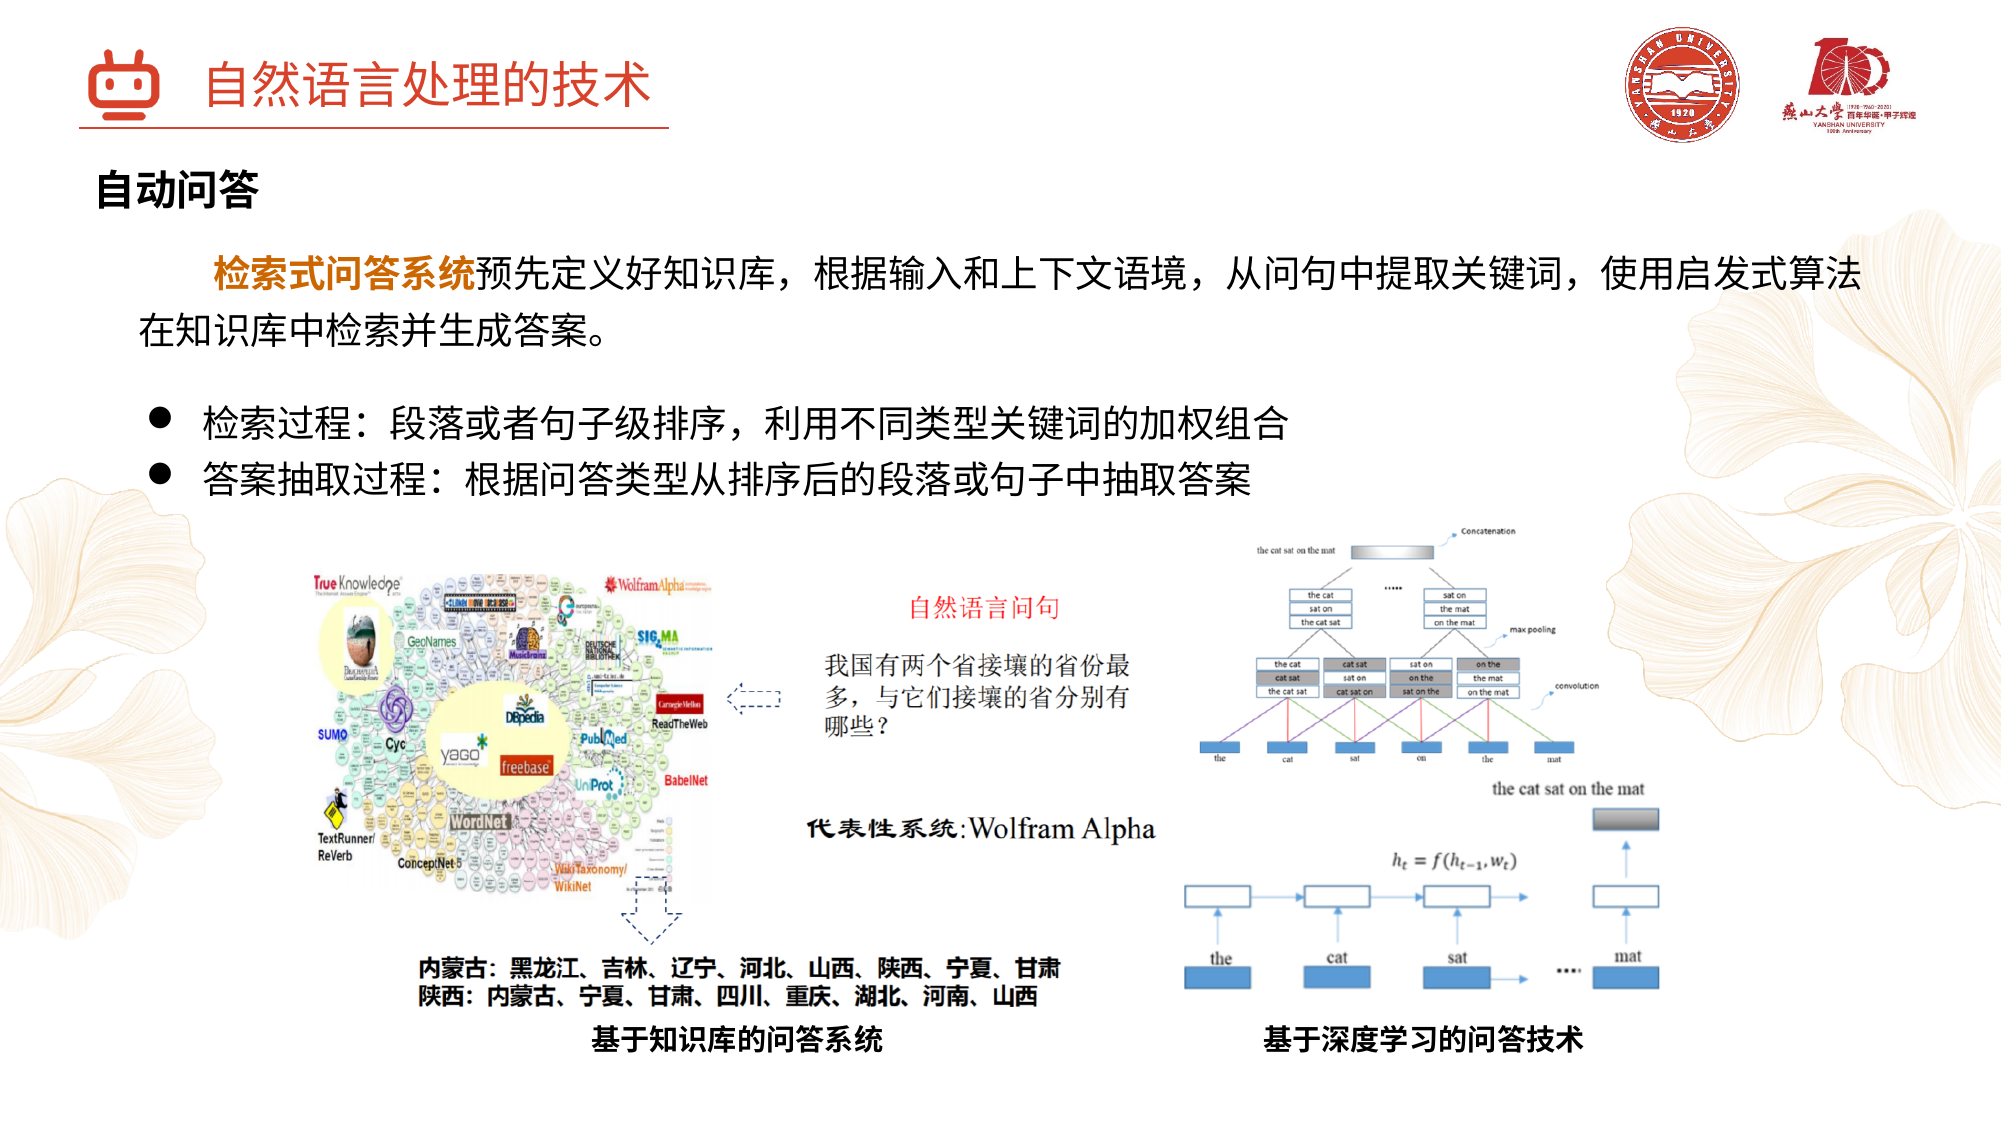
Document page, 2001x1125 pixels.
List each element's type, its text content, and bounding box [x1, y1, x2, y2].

text_box 自然语言处理的技术 [187, 46, 667, 121]
text_box 检索过程：段落或者句子级排序，利用不同类型关键词的加权组合 答案抽取过程：根据问答类型从排序后的段落或句子中抽取答案 [131, 381, 1529, 509]
text_box 检索式问答系统预先定义好知识库，根据输入和上下文语境，从问句中提取关键词，使用启发式算法在知识库中检索并生成答案。 [123, 231, 1529, 359]
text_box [306, 568, 1169, 1065]
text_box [1177, 524, 1671, 1065]
picture [1529, 188, 2001, 855]
picture [78, 39, 169, 127]
picture [0, 354, 308, 1012]
text_box 自动问答 [78, 156, 596, 221]
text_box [1624, 22, 1939, 147]
